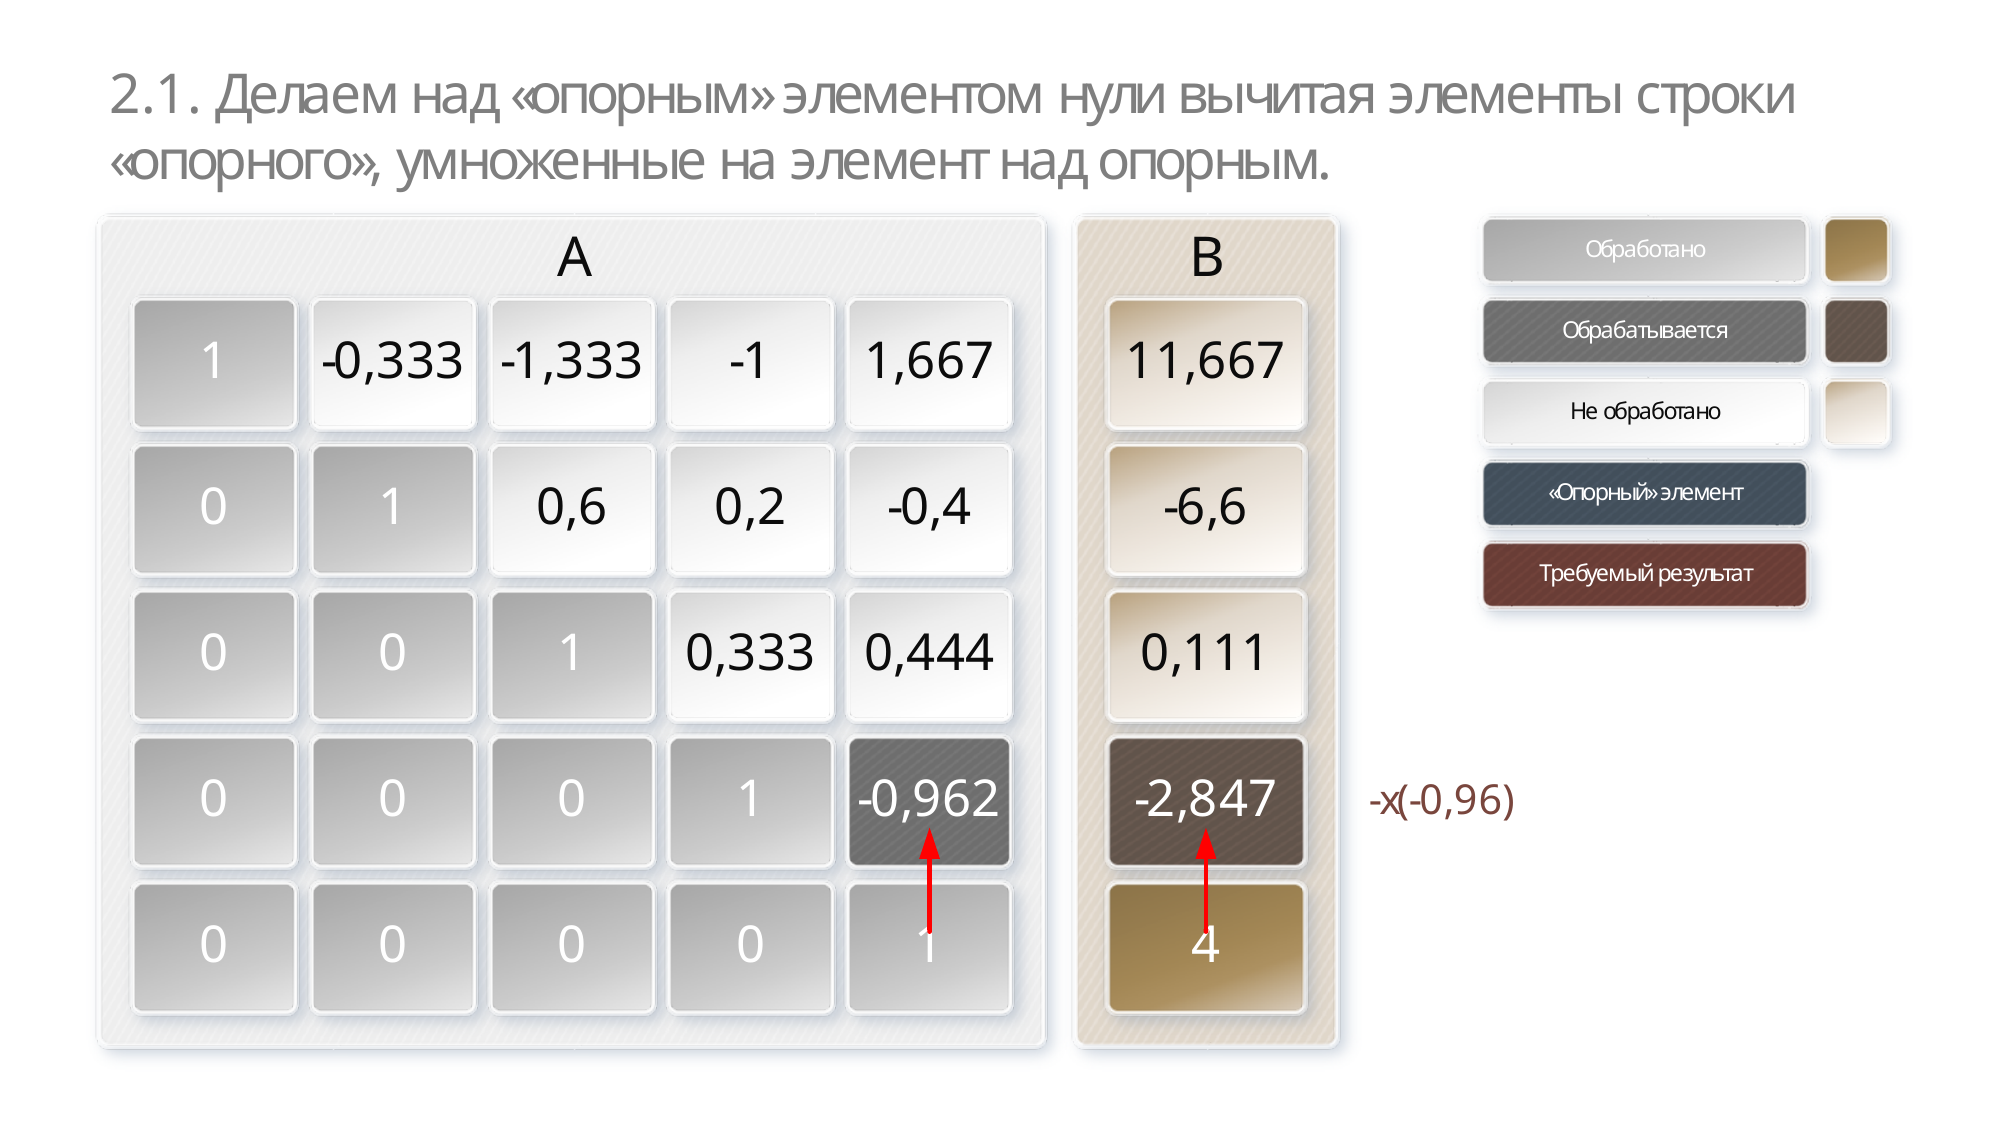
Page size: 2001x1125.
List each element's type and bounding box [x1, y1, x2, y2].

picture [79, 47, 1921, 1078]
